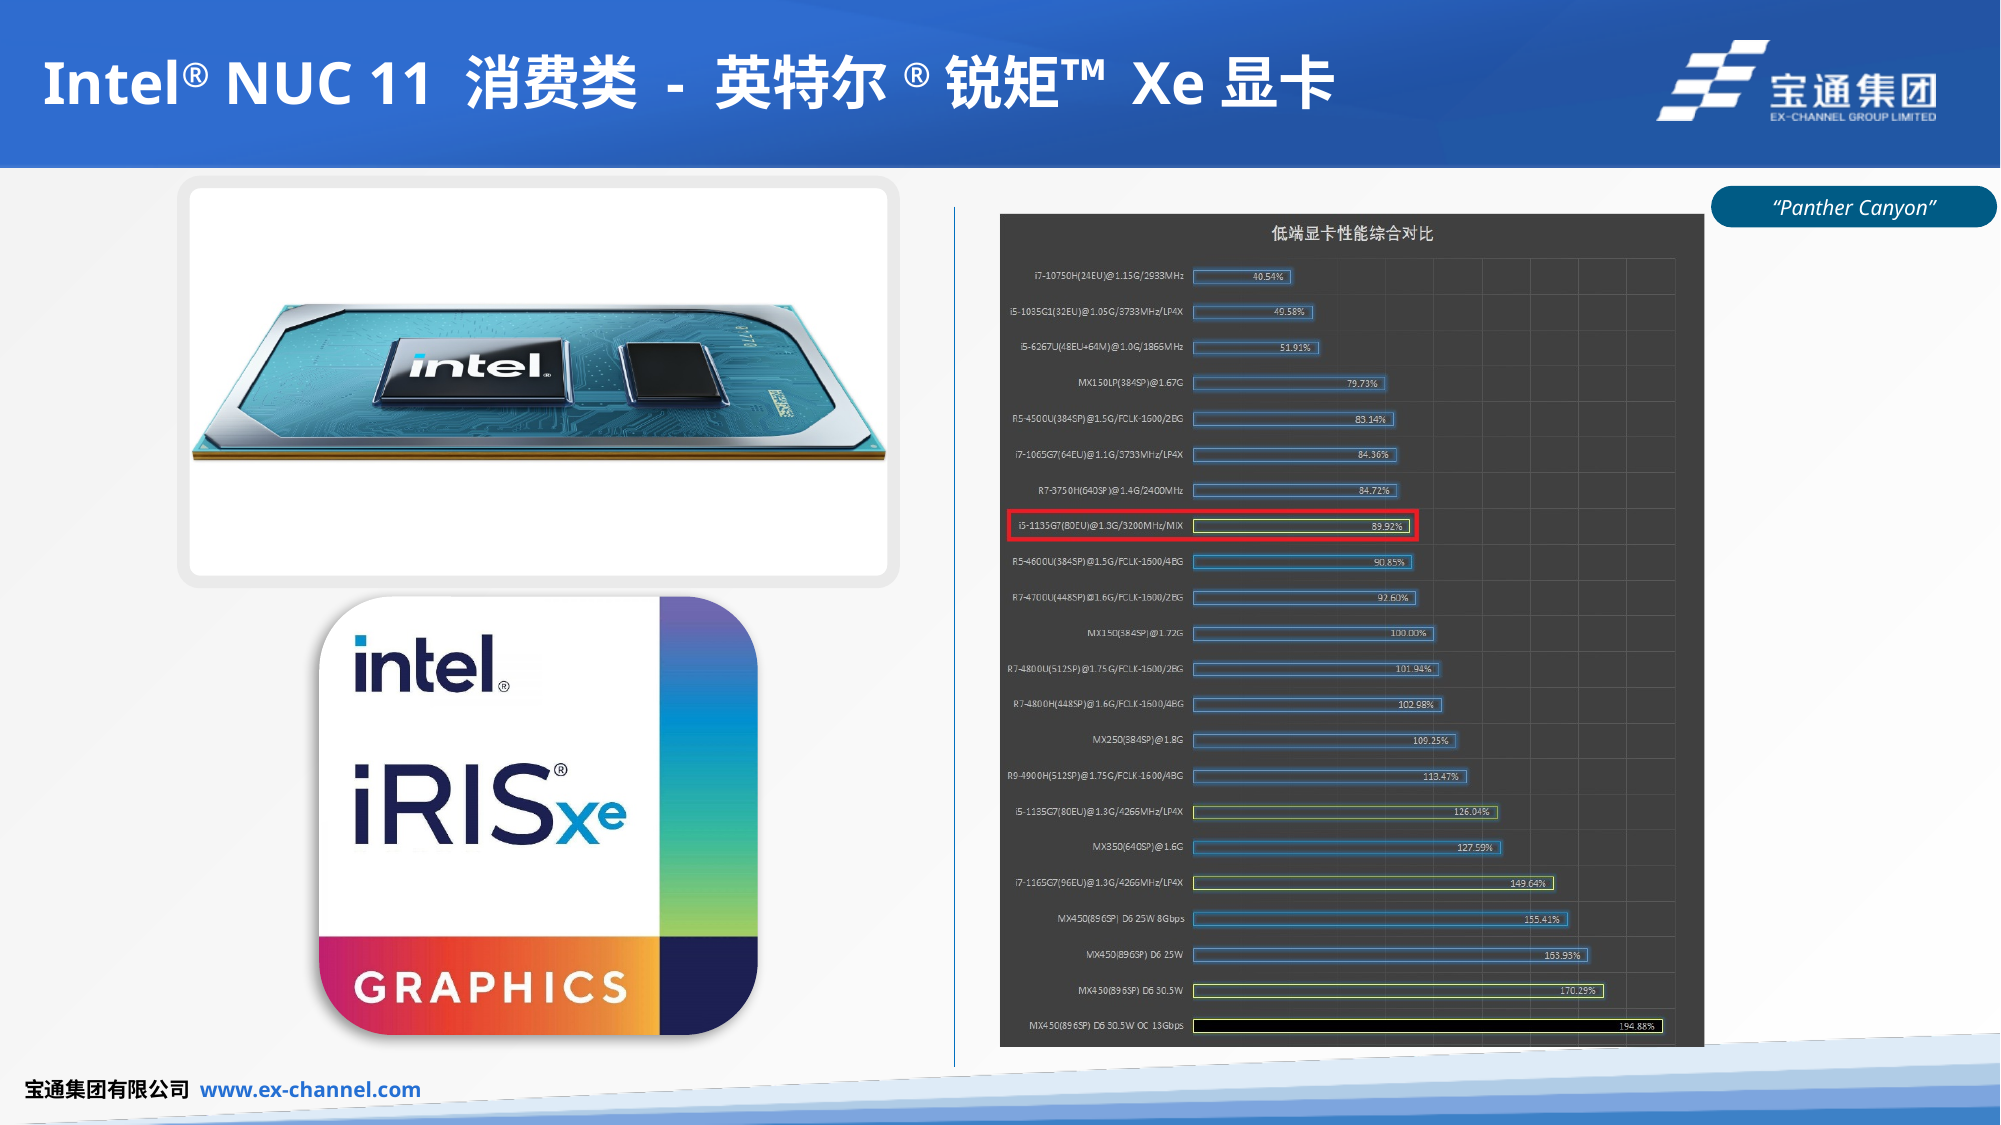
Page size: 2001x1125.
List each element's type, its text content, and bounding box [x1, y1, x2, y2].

text_box “Panther Canyon” [1685, 179, 2000, 234]
picture [0, 0, 2001, 168]
picture [0, 213, 2000, 1125]
table_cell [1706, 213, 1710, 234]
title Intel® NUC 11 消费类 - 英特尔®锐矩™ Xe显卡 [43, 46, 1613, 149]
table_cell [1685, 206, 1705, 212]
picture [185, 183, 894, 582]
